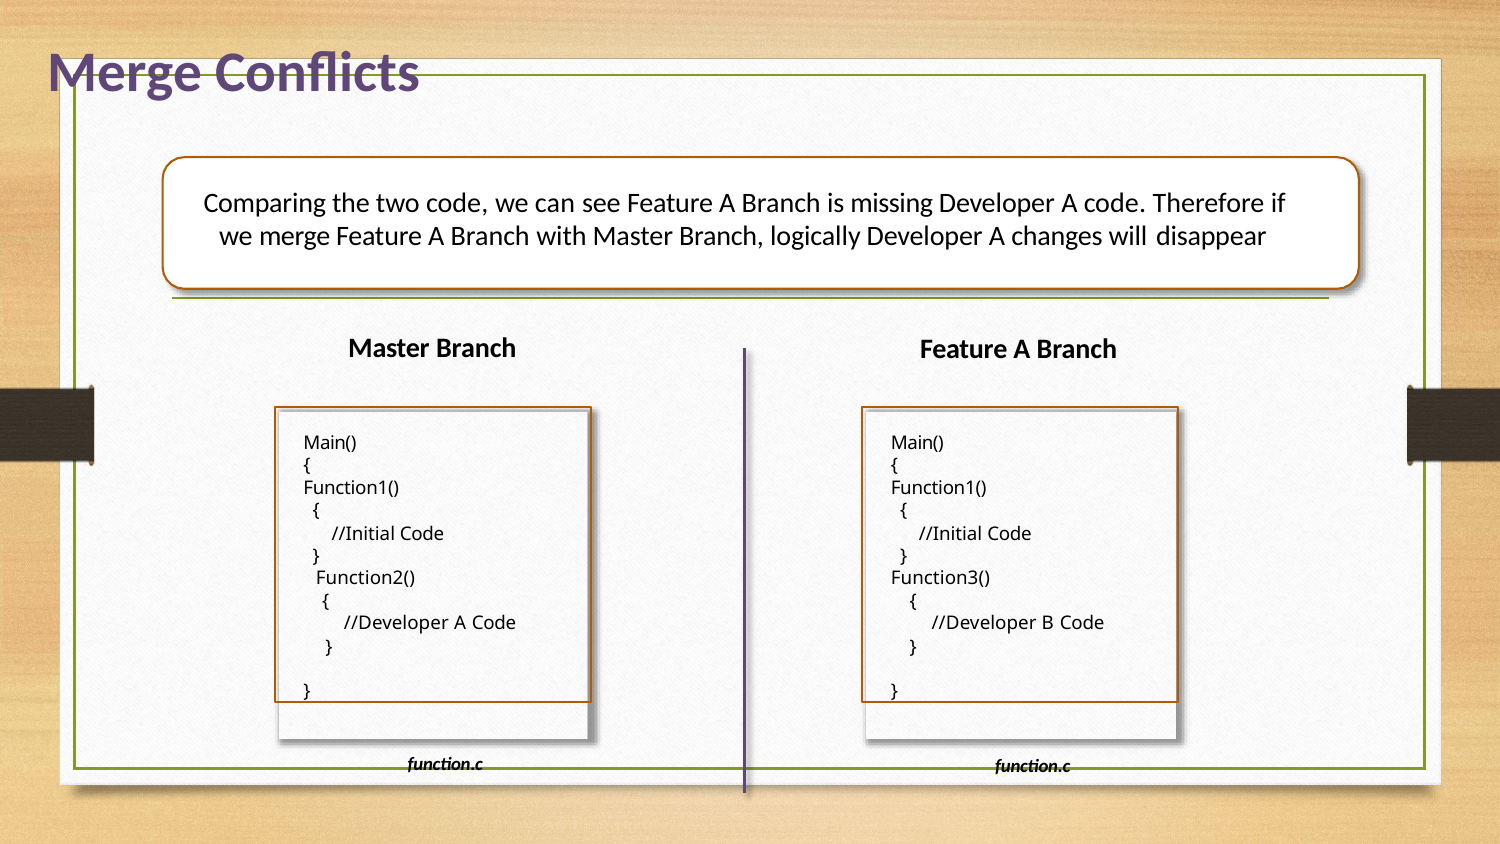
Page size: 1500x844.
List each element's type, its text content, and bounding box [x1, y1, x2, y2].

text_box [740, 345, 758, 805]
text_box Main() { Function1() { //Initial Code } Function2() { //Developer A Code } } [275, 406, 591, 702]
text_box Comparing the two code, we can see Feature A Branch is missing Developer A code. Therefore if we merge Feature A Branch with Master Branch, logically Developer A changes will disappear [201, 180, 1299, 251]
text_box Feature A Branch [918, 327, 1124, 364]
text_box function.c [405, 749, 485, 775]
text_box Main() { Function1() { //Initial Code } Function3() { //Developer B Code } } [861, 406, 1178, 702]
text_box [159, 154, 1372, 302]
text_box Master Branch [346, 327, 523, 364]
text_box [162, 157, 1359, 289]
title Merge Conflicts [41, 0, 424, 139]
picture [0, 0, 1500, 844]
text_box [859, 403, 1191, 754]
text_box function.c [993, 751, 1073, 776]
text_box [271, 403, 604, 754]
